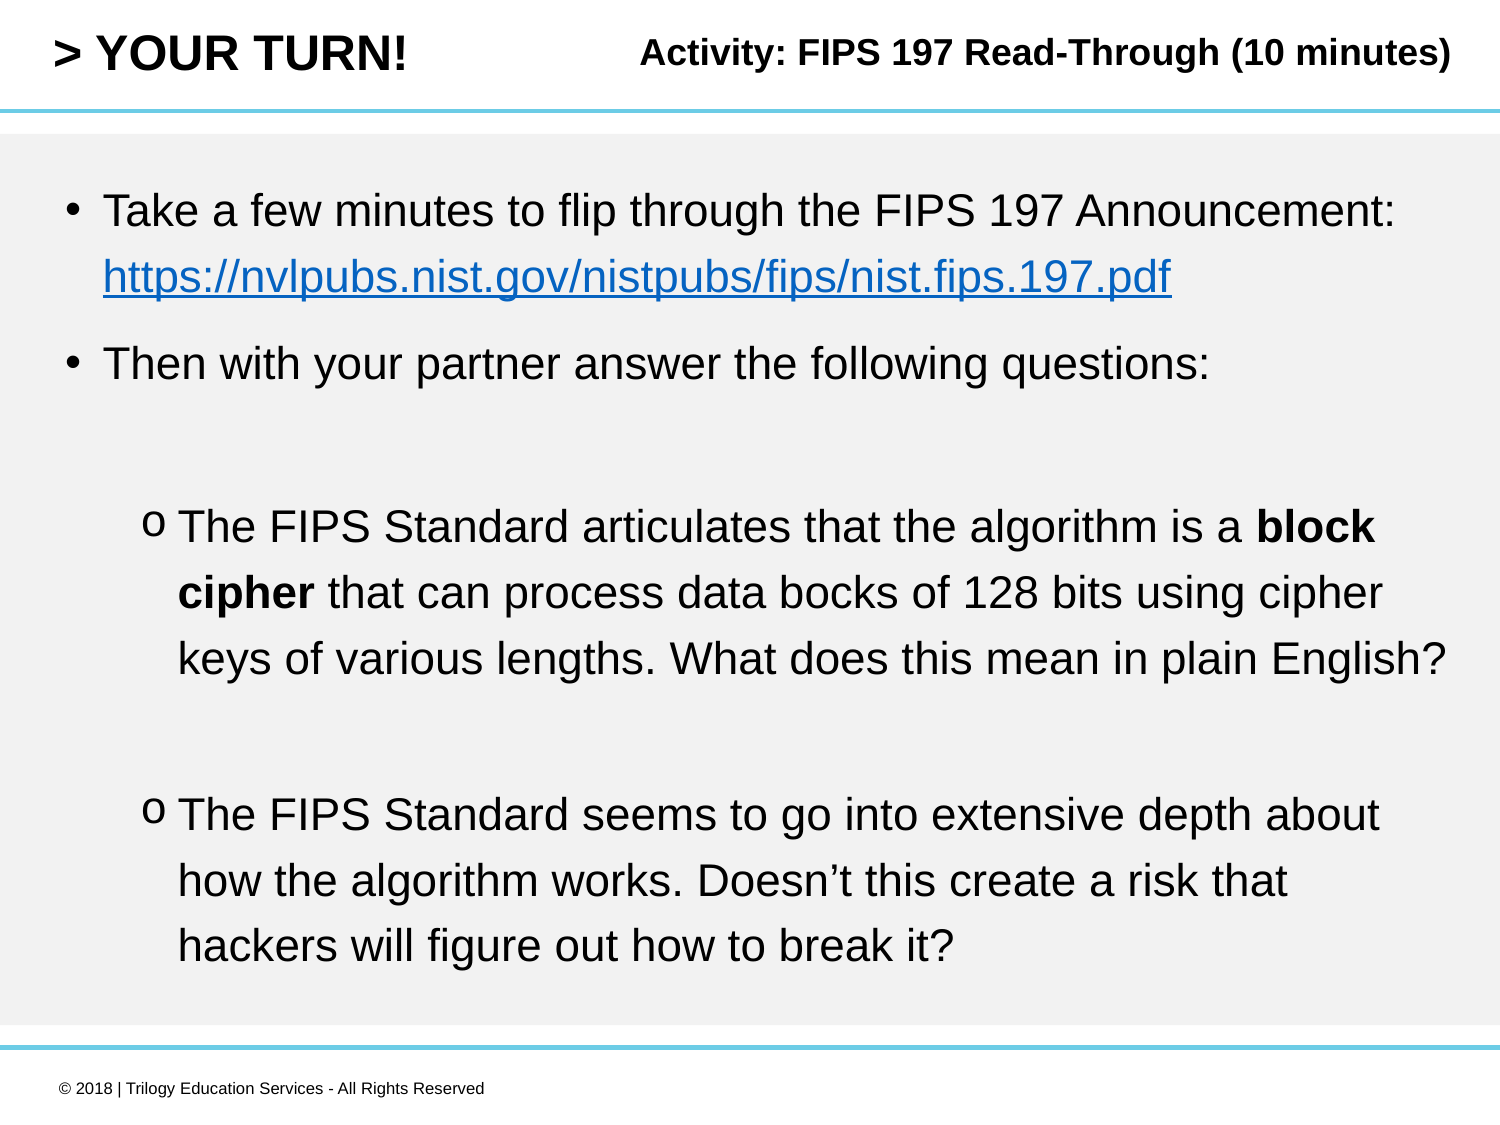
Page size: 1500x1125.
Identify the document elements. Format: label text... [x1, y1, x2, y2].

list Activity: FIPS 197 Read-Through (10 minutes) [562, 13, 1468, 81]
list Take a few minutes to flip through the FIPS 197 Announcement: https://nvlpubs.nist.gov/nistpubs/fips/nist.fips.197.pdf Then with your partner answer the following questions: The FIPS Standard articulates that the algorithm is a block cipher that can process data bocks of 128 bits using cipher keys of various lengths. What does this mean in plain English? The FIPS Standard seems to go into extensive depth about how the algorithm works. Doesn’t this create a risk that hackers will figure out how to break it? [50, 162, 1464, 1038]
